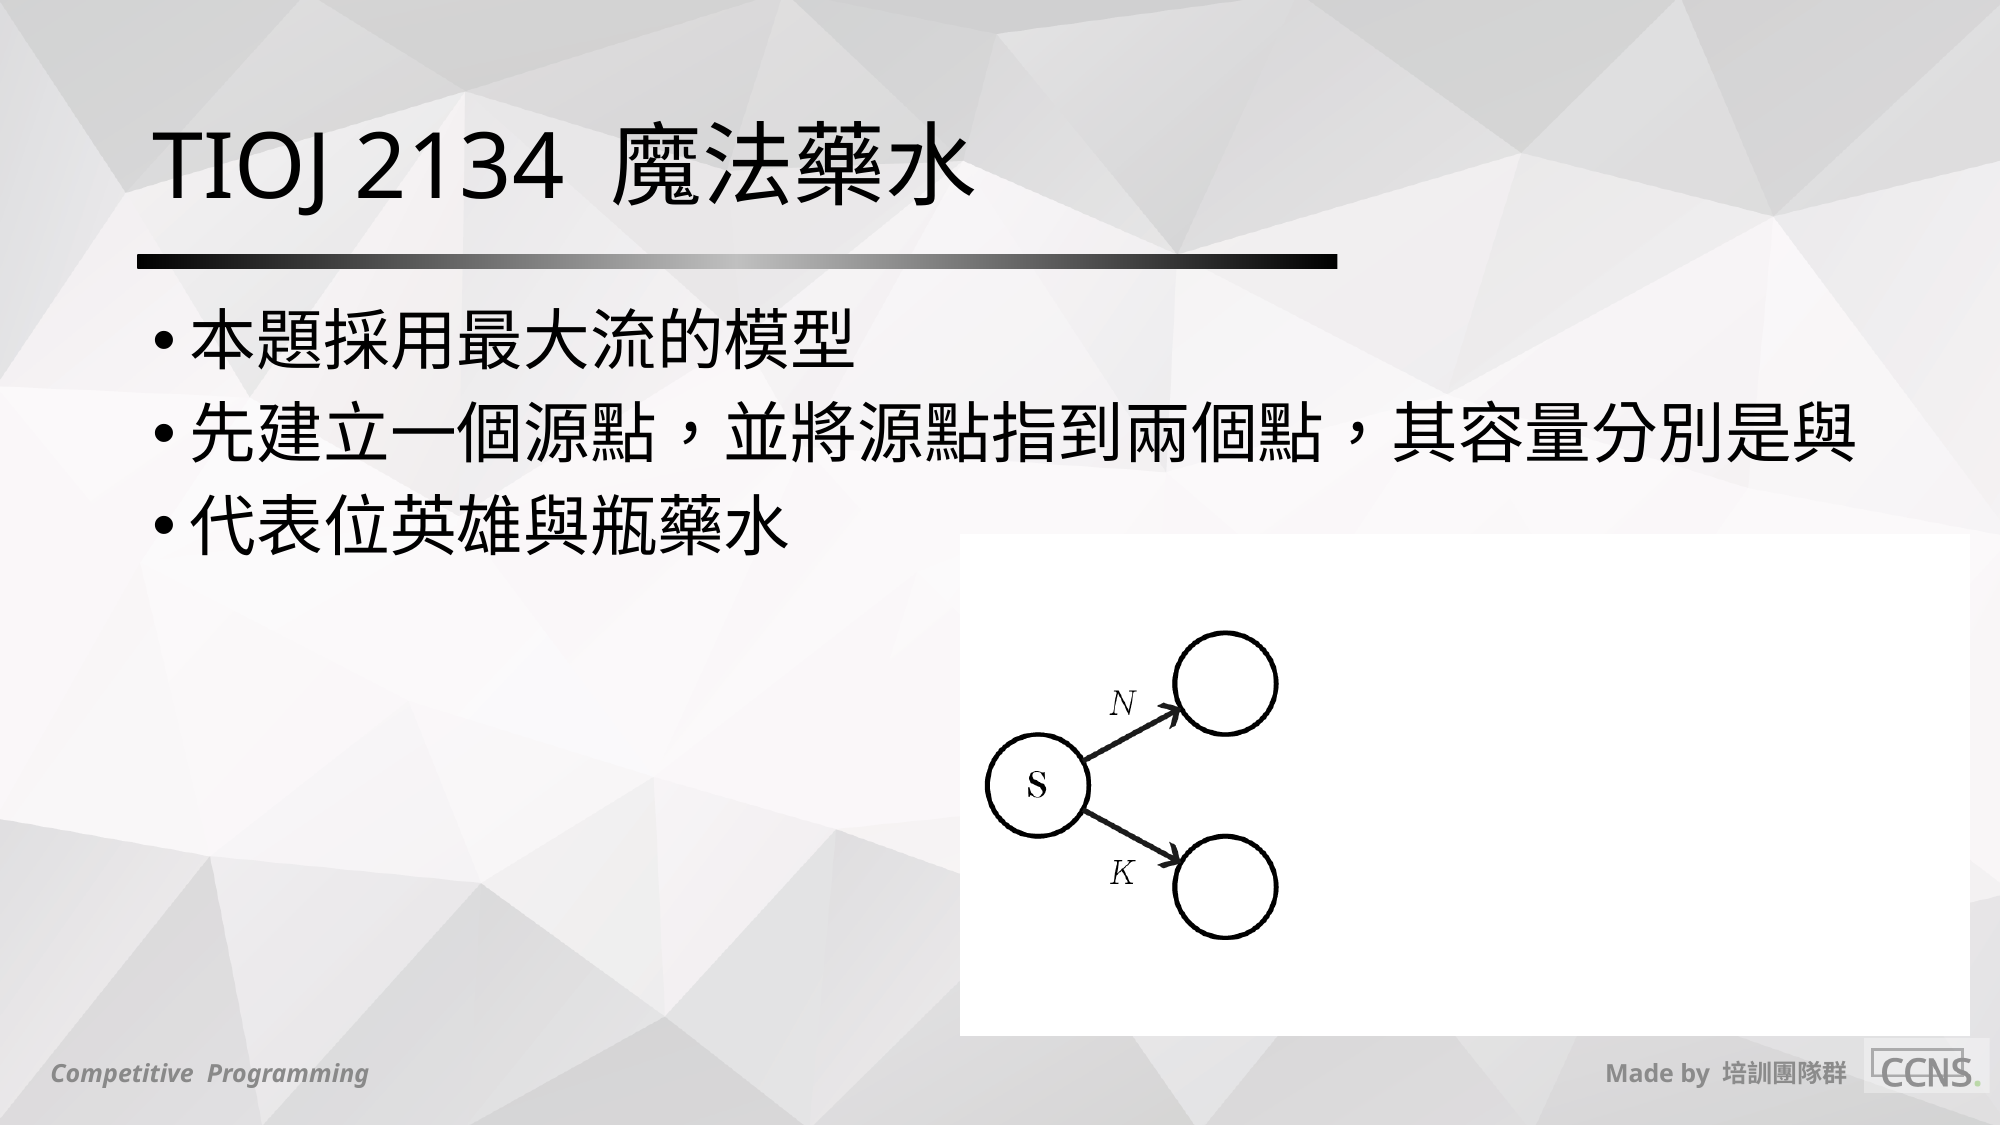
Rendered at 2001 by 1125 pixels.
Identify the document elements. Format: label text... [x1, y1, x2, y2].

picture [0, 0, 2000, 1125]
title TIOJ 2134 魔法藥水 [137, 59, 1863, 278]
